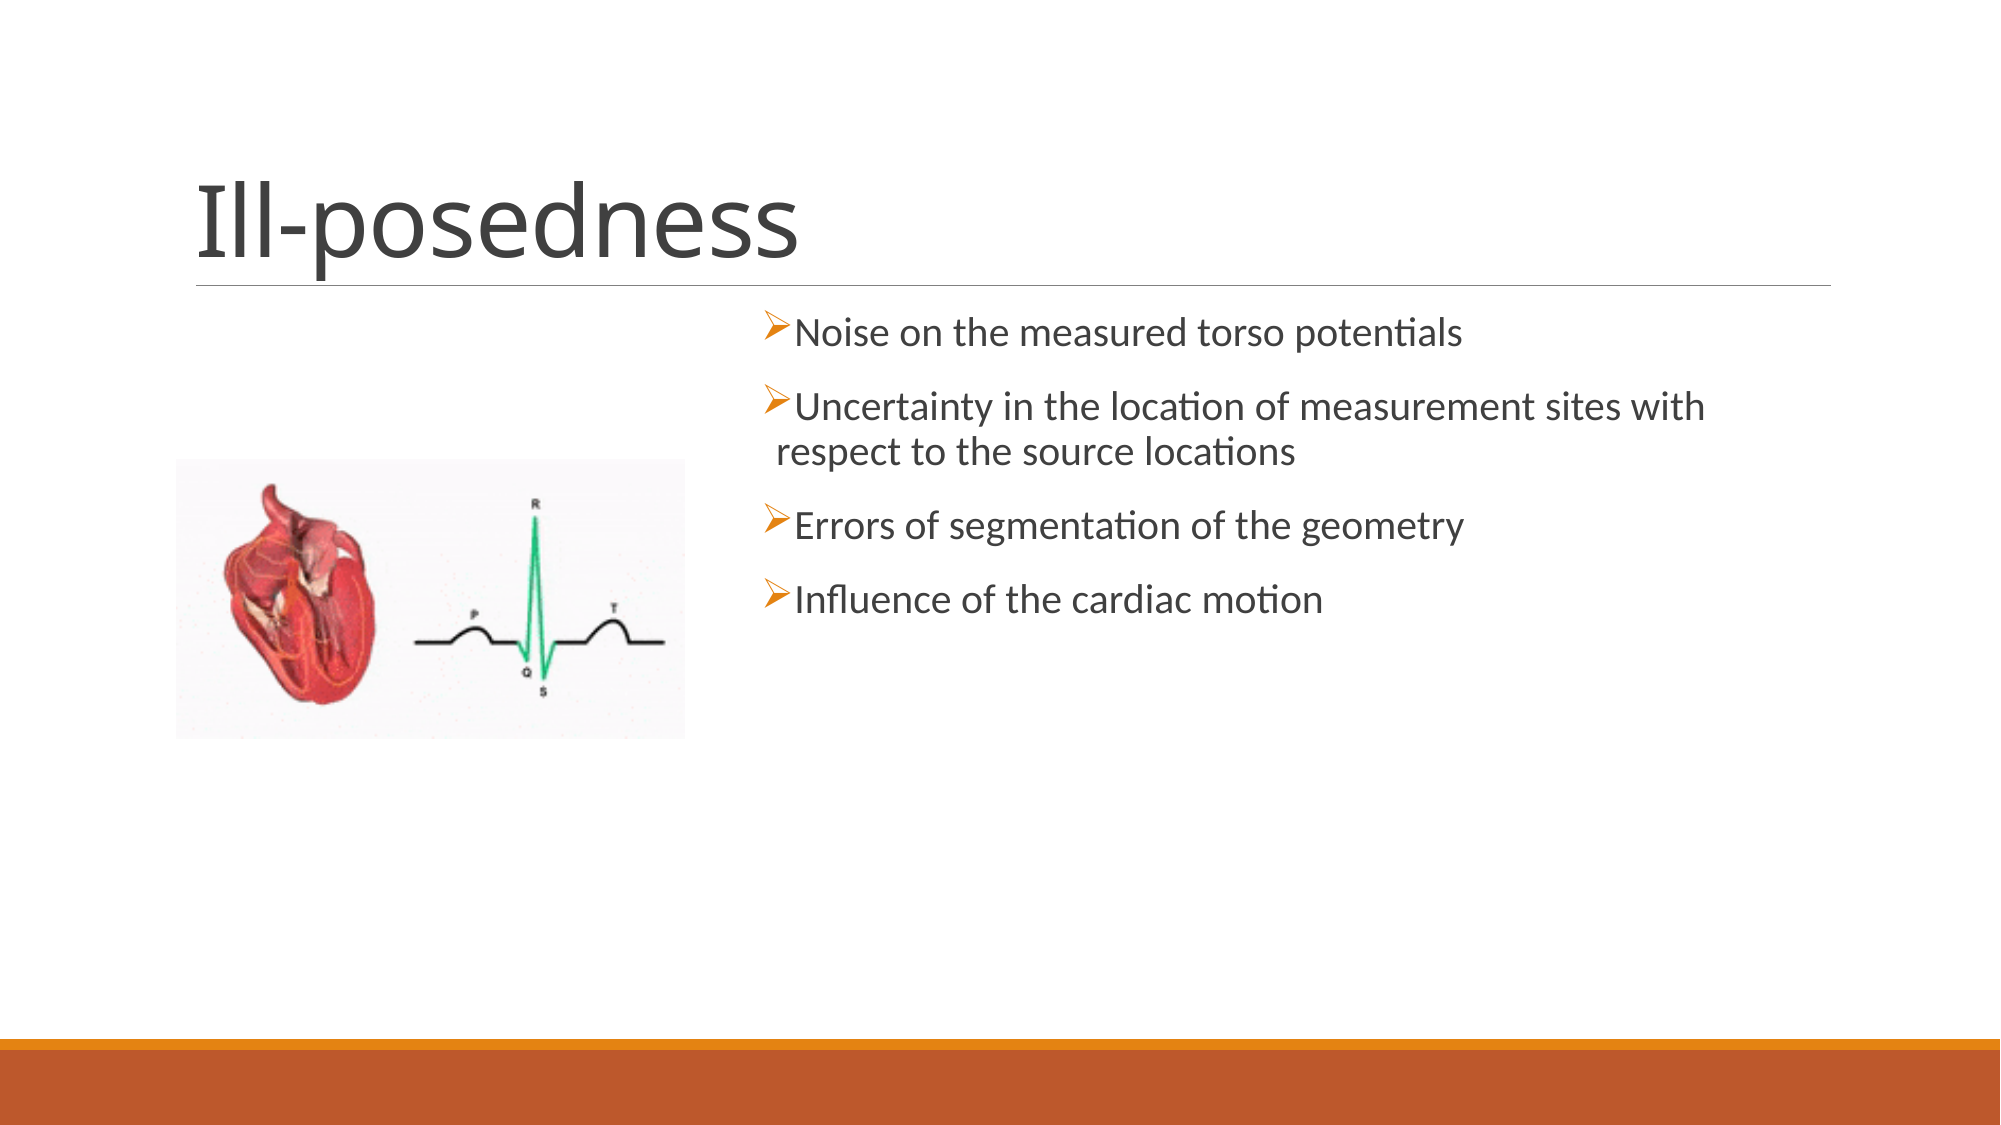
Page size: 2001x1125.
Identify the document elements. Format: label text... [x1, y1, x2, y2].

picture [176, 458, 685, 740]
title Ill-posedness [180, 47, 1830, 285]
list Noise on the measured torso potentials Uncertainty in the location of measurement sites with respect to the source locations Errors of segmentation of the geometry Influence of the cardiac motion [761, 302, 1830, 963]
